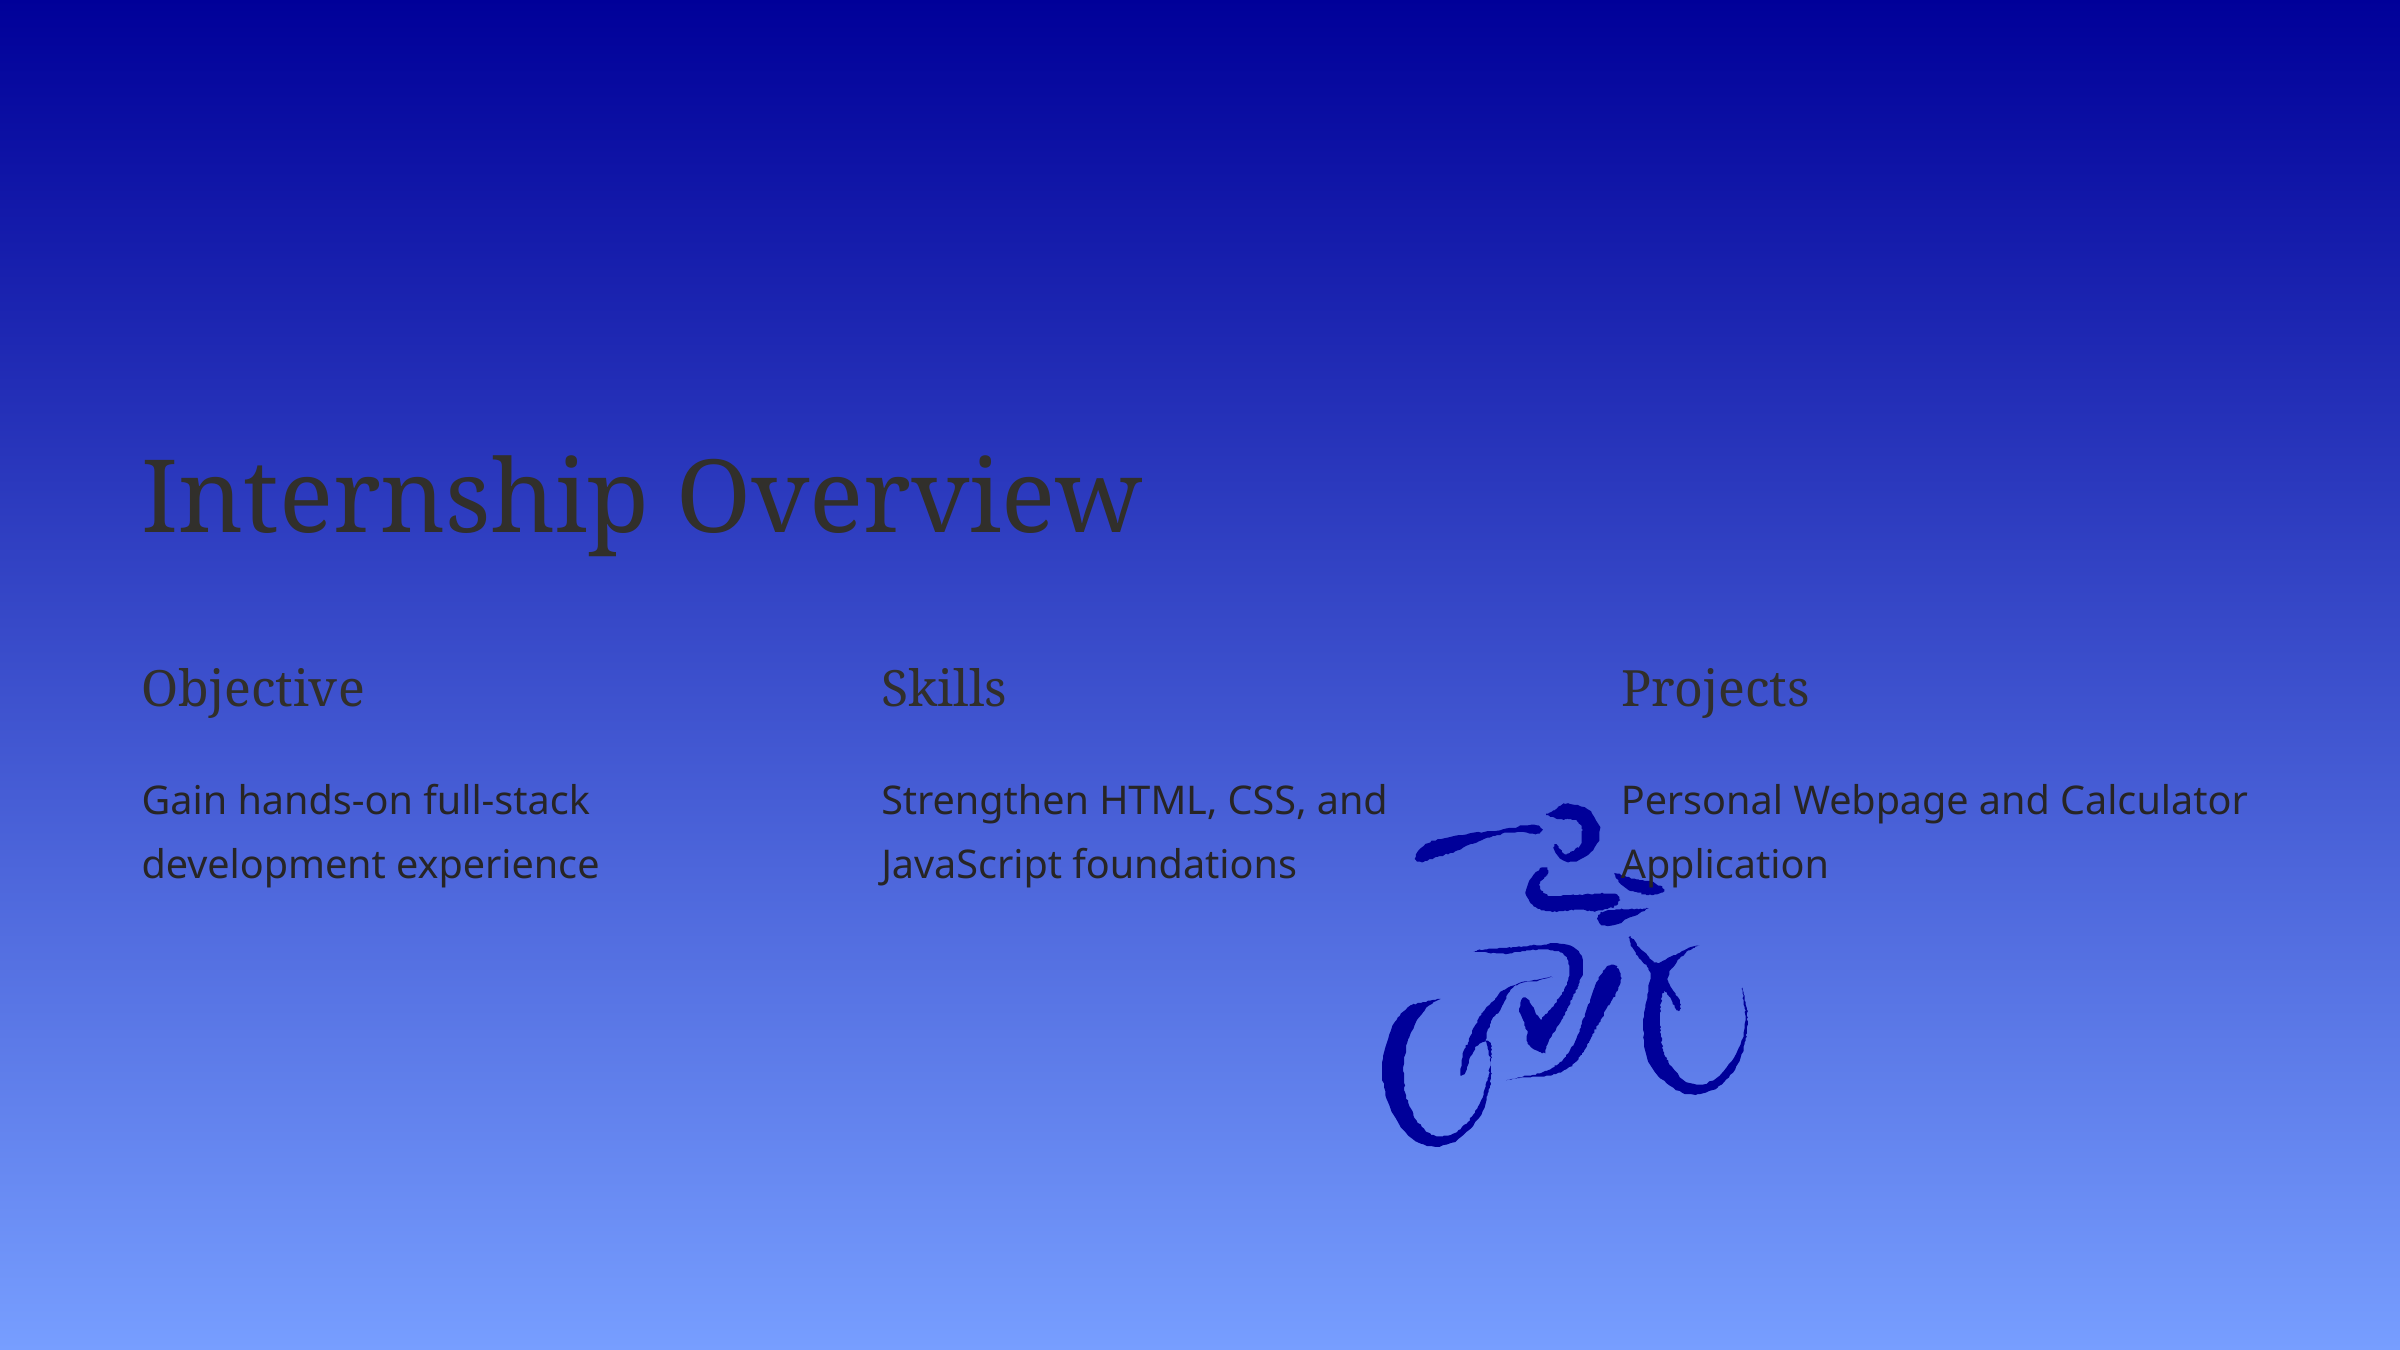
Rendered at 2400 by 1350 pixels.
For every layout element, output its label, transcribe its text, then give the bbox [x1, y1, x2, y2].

text_box Projects [1620, 653, 2128, 718]
text_box Objective [141, 653, 648, 718]
text_box Skills [881, 653, 1388, 718]
text_box Strengthen HTML, CSS, and JavaScript foundations [881, 757, 1521, 888]
text_box Personal Webpage and Calculator Application [1620, 757, 2261, 888]
text_box Gain hands-on full-stack development experience [141, 757, 782, 888]
text_box Internship Overview [141, 426, 1155, 553]
